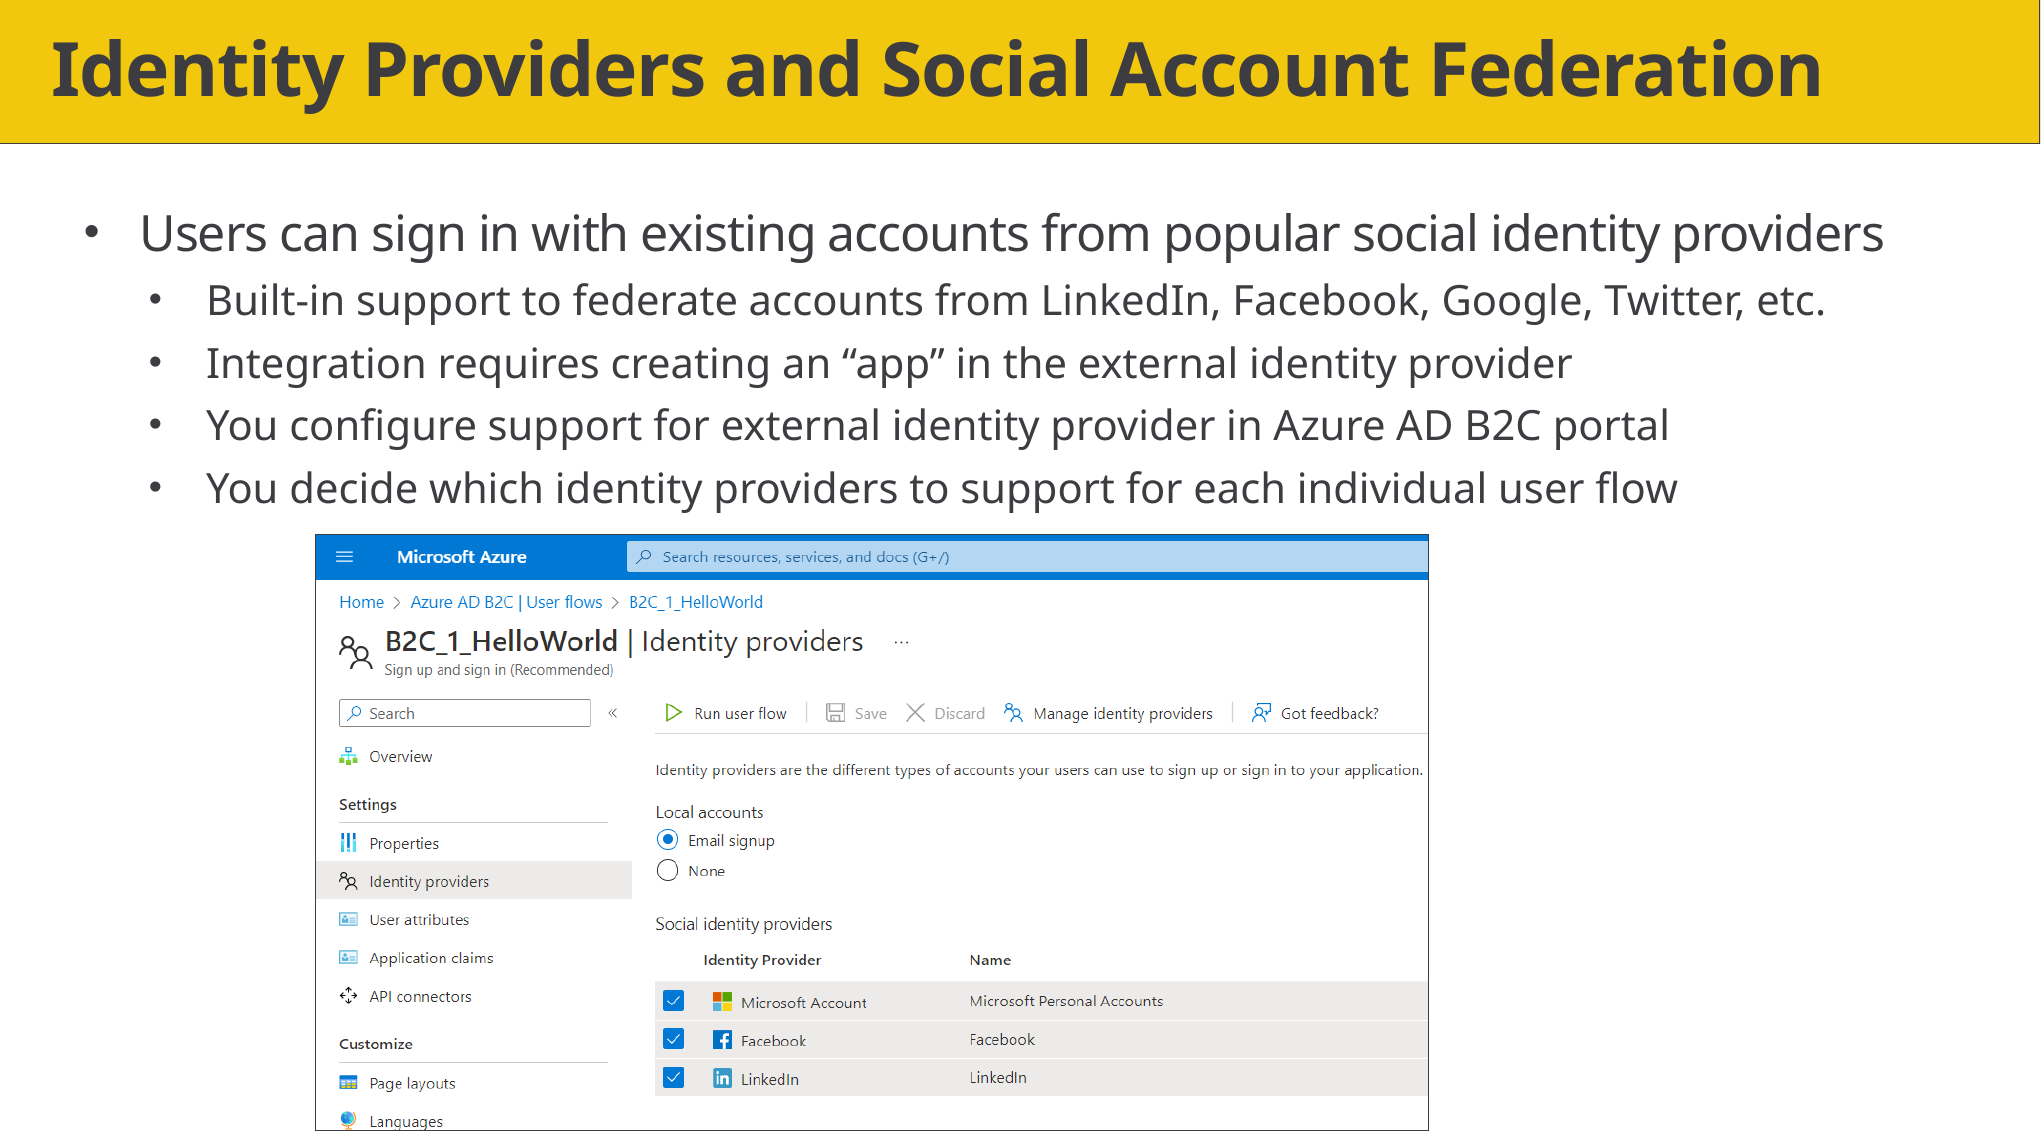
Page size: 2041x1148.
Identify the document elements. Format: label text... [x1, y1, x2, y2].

title Identity Providers and Social Account Federation [51, 31, 1988, 113]
picture [315, 533, 1429, 1131]
list Users can sign in with existing accounts from popular social identity providers Built-in support to federate accounts from LinkedIn, Facebook, Google, Twitter, etc. Integration requires creating an “app” in the external identity provider You configure support for external identity provider in Azure AD B2C portal You decide which identity providers to support for each individual user flow [83, 201, 1988, 515]
